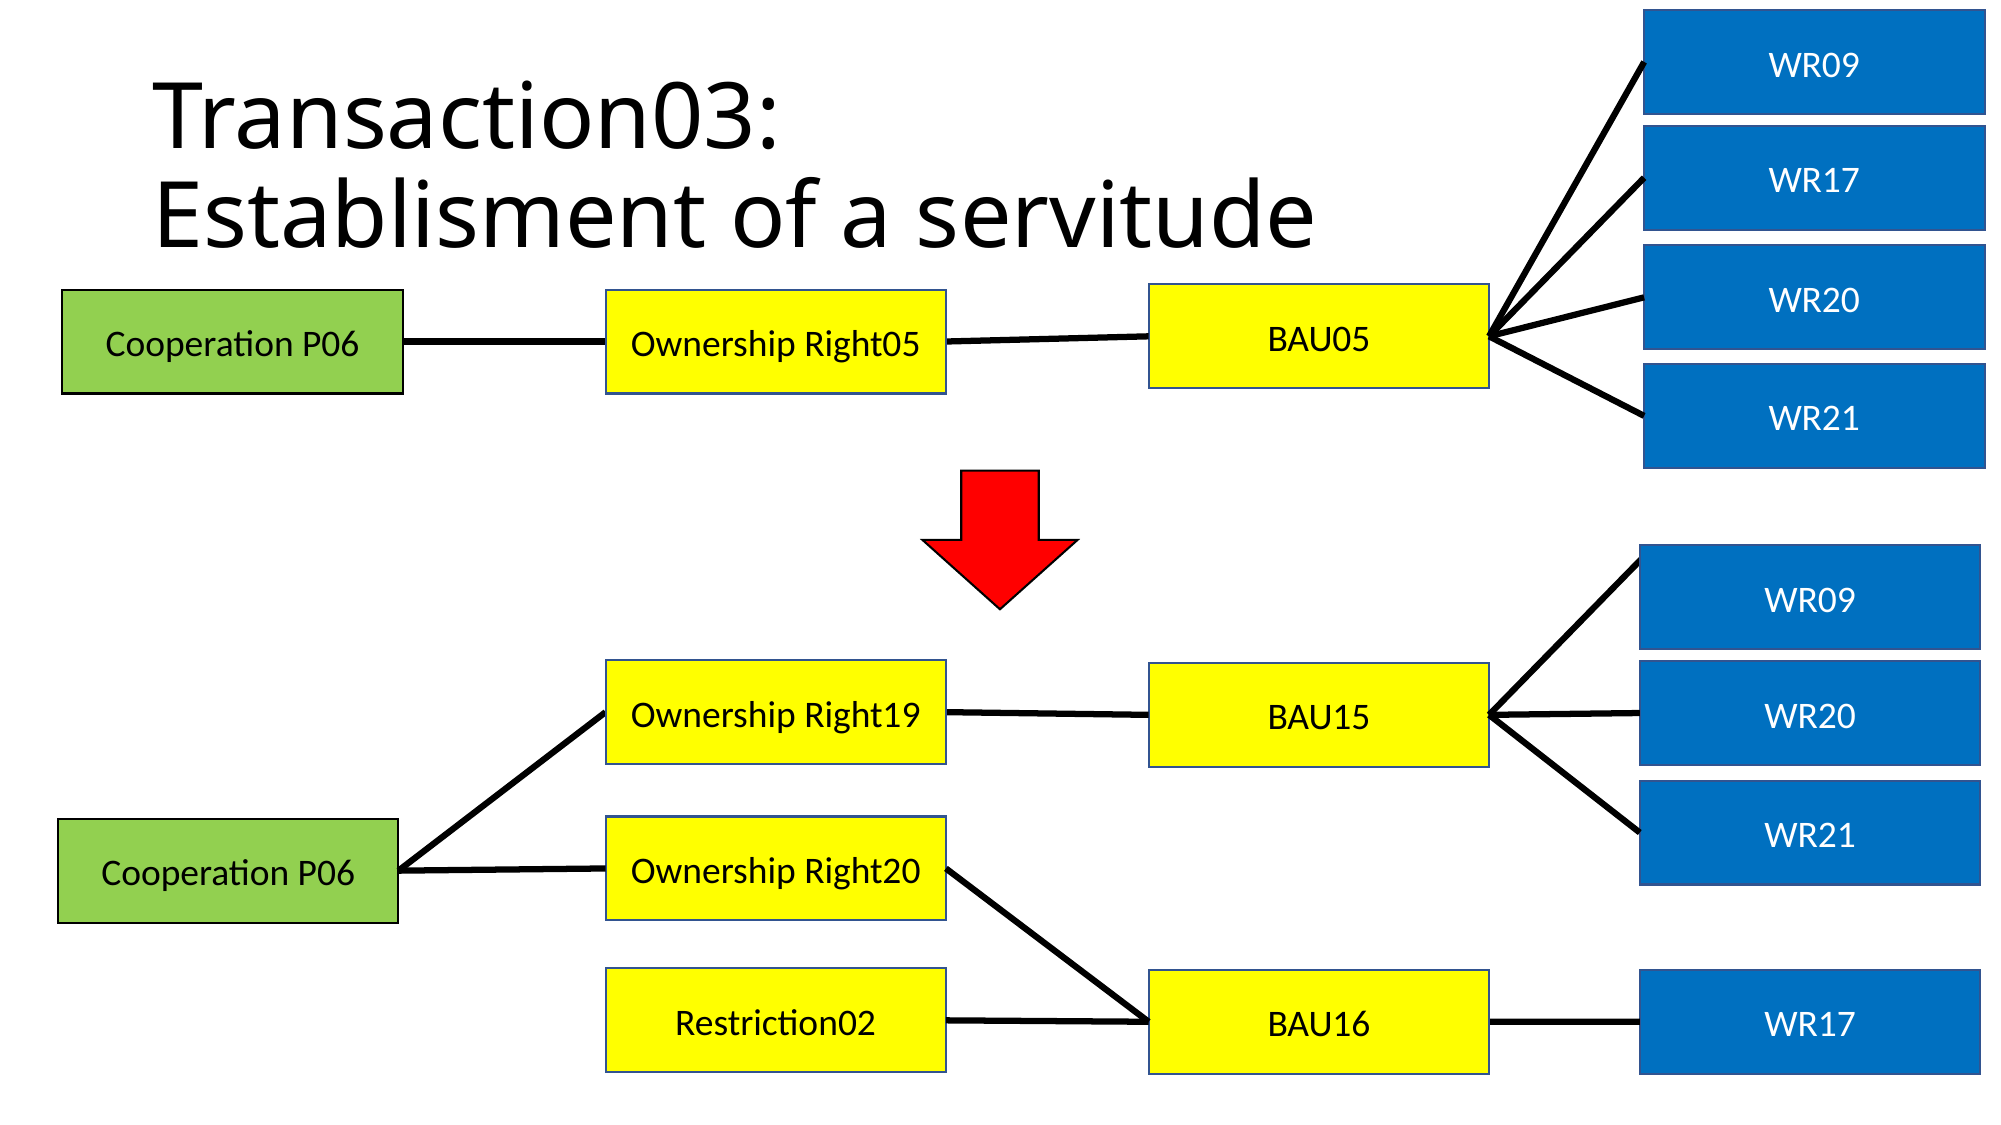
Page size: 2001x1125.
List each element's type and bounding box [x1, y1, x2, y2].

text_box [1863, 125, 1986, 231]
text_box [61, 61, 1986, 469]
text_box [1643, 9, 1986, 115]
text_box [57, 544, 1981, 1075]
text_box [919, 469, 1081, 611]
title [137, 59, 1863, 278]
